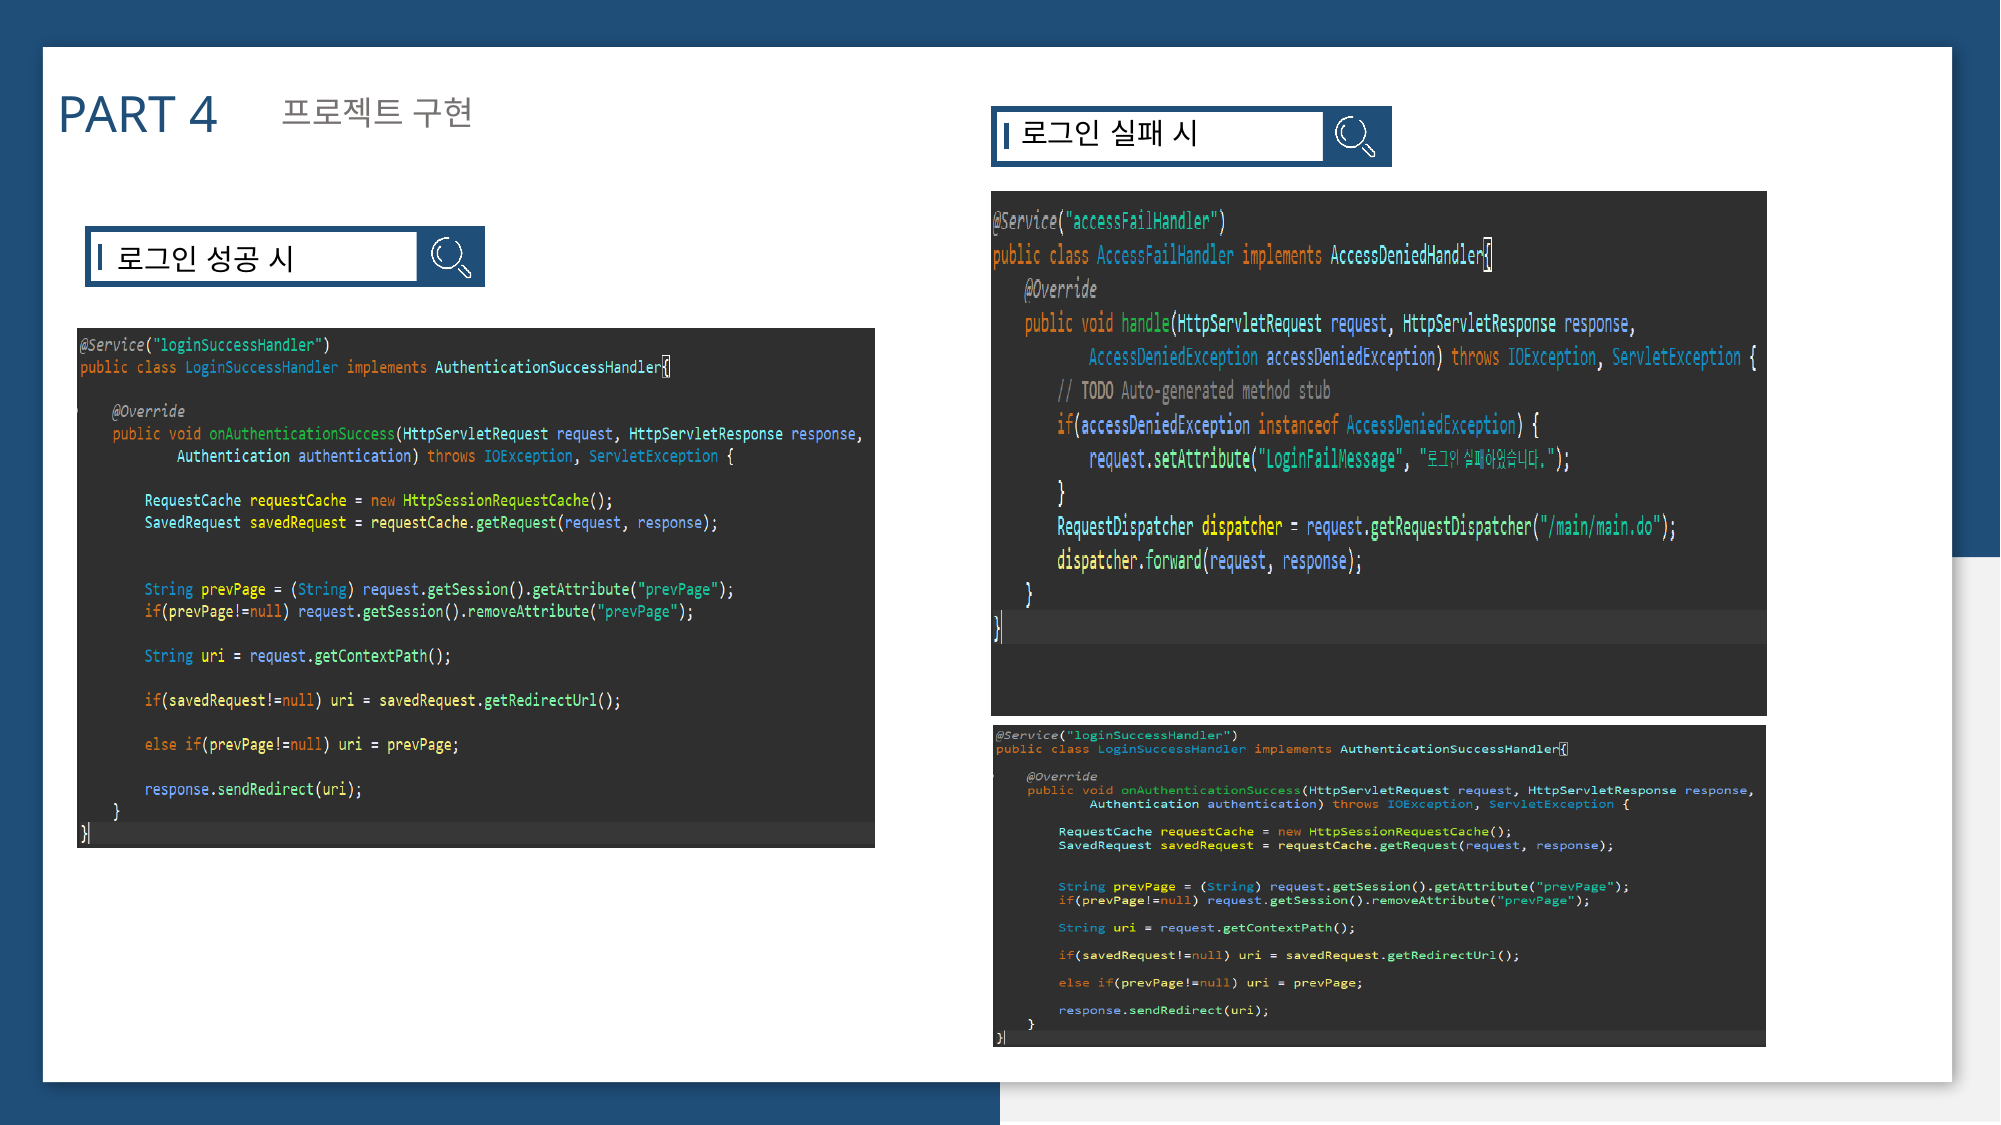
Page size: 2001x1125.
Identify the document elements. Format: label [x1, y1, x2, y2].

text_box [42, 74, 603, 149]
picture [991, 191, 1767, 717]
text_box [994, 108, 1389, 165]
text_box [87, 228, 483, 285]
picture [993, 725, 1766, 1047]
text_box [0, 0, 2000, 1122]
picture [428, 235, 474, 281]
picture [77, 328, 875, 848]
